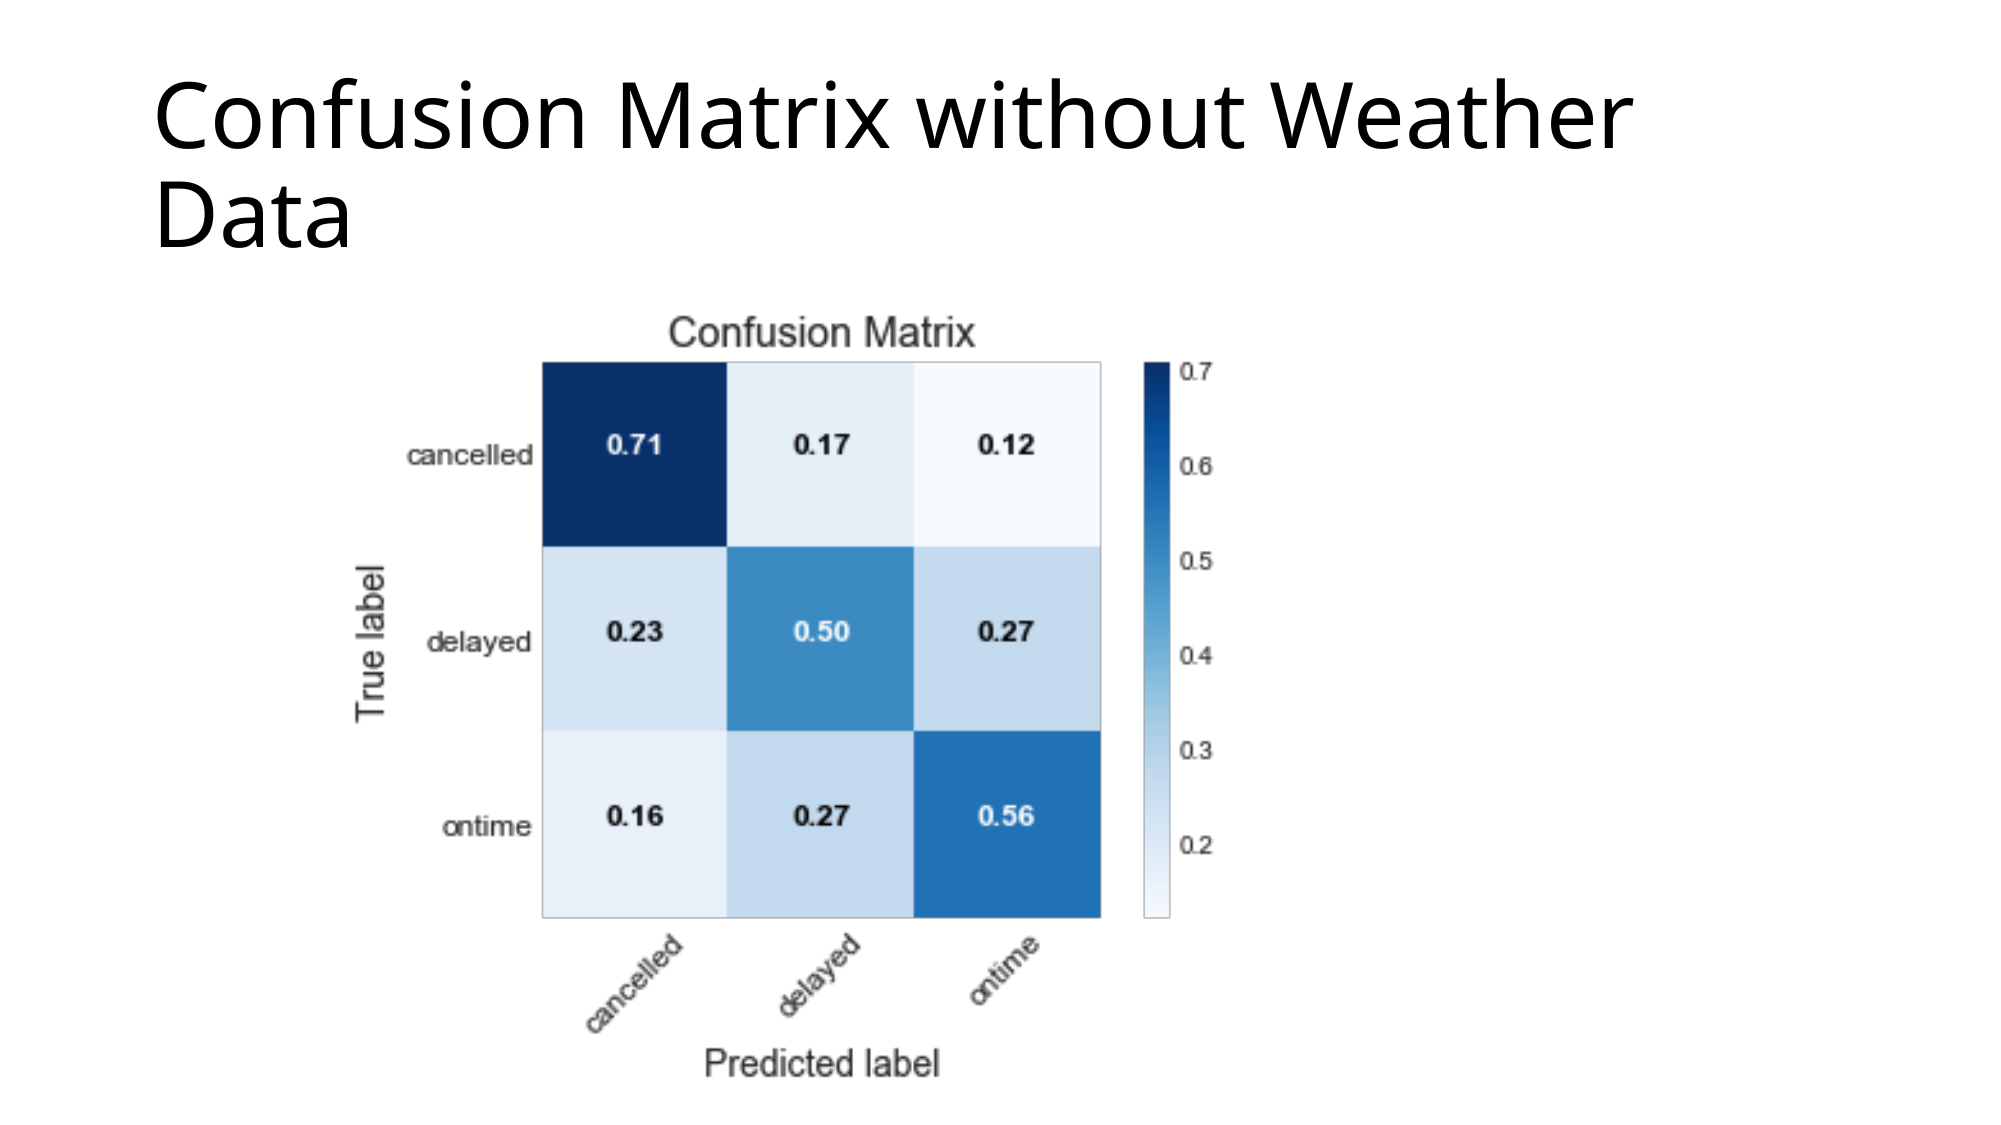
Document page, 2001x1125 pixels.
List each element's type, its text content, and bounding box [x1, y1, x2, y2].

picture [341, 299, 1232, 1103]
title Confusion Matrix without Weather Data [137, 59, 1863, 278]
